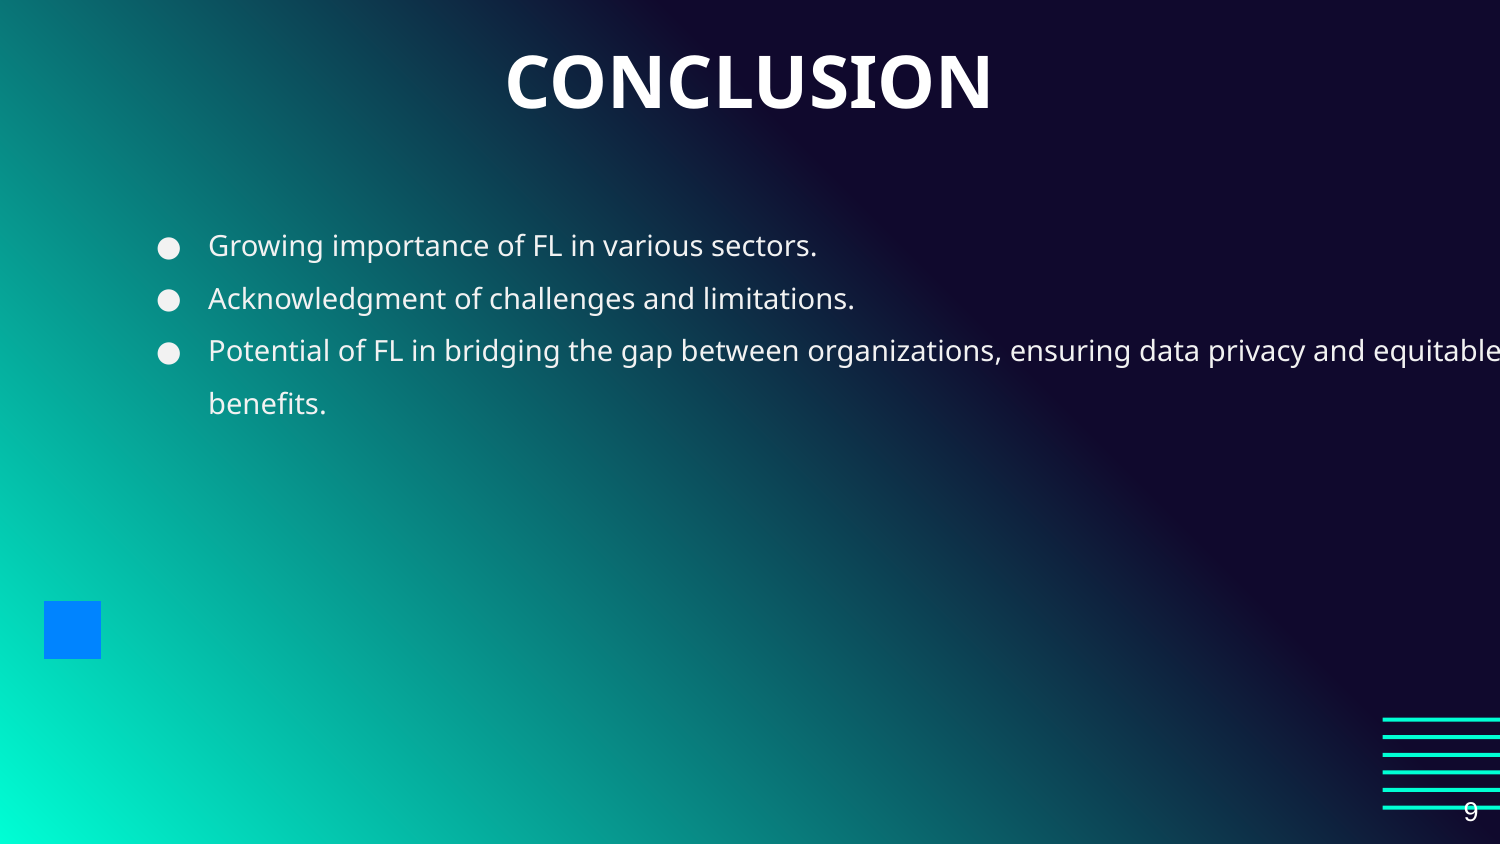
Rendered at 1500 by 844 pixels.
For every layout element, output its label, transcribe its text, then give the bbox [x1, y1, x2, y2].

list Growing importance of FL in various sectors. Acknowledgment of challenges and limitations. Potential of FL in bridging the gap between organizations, ensuring data privacy and equitable benefits. [118, 195, 1500, 830]
slide_number ‹#› [1403, 779, 1494, 844]
title CONCLUSION [118, 32, 1382, 127]
